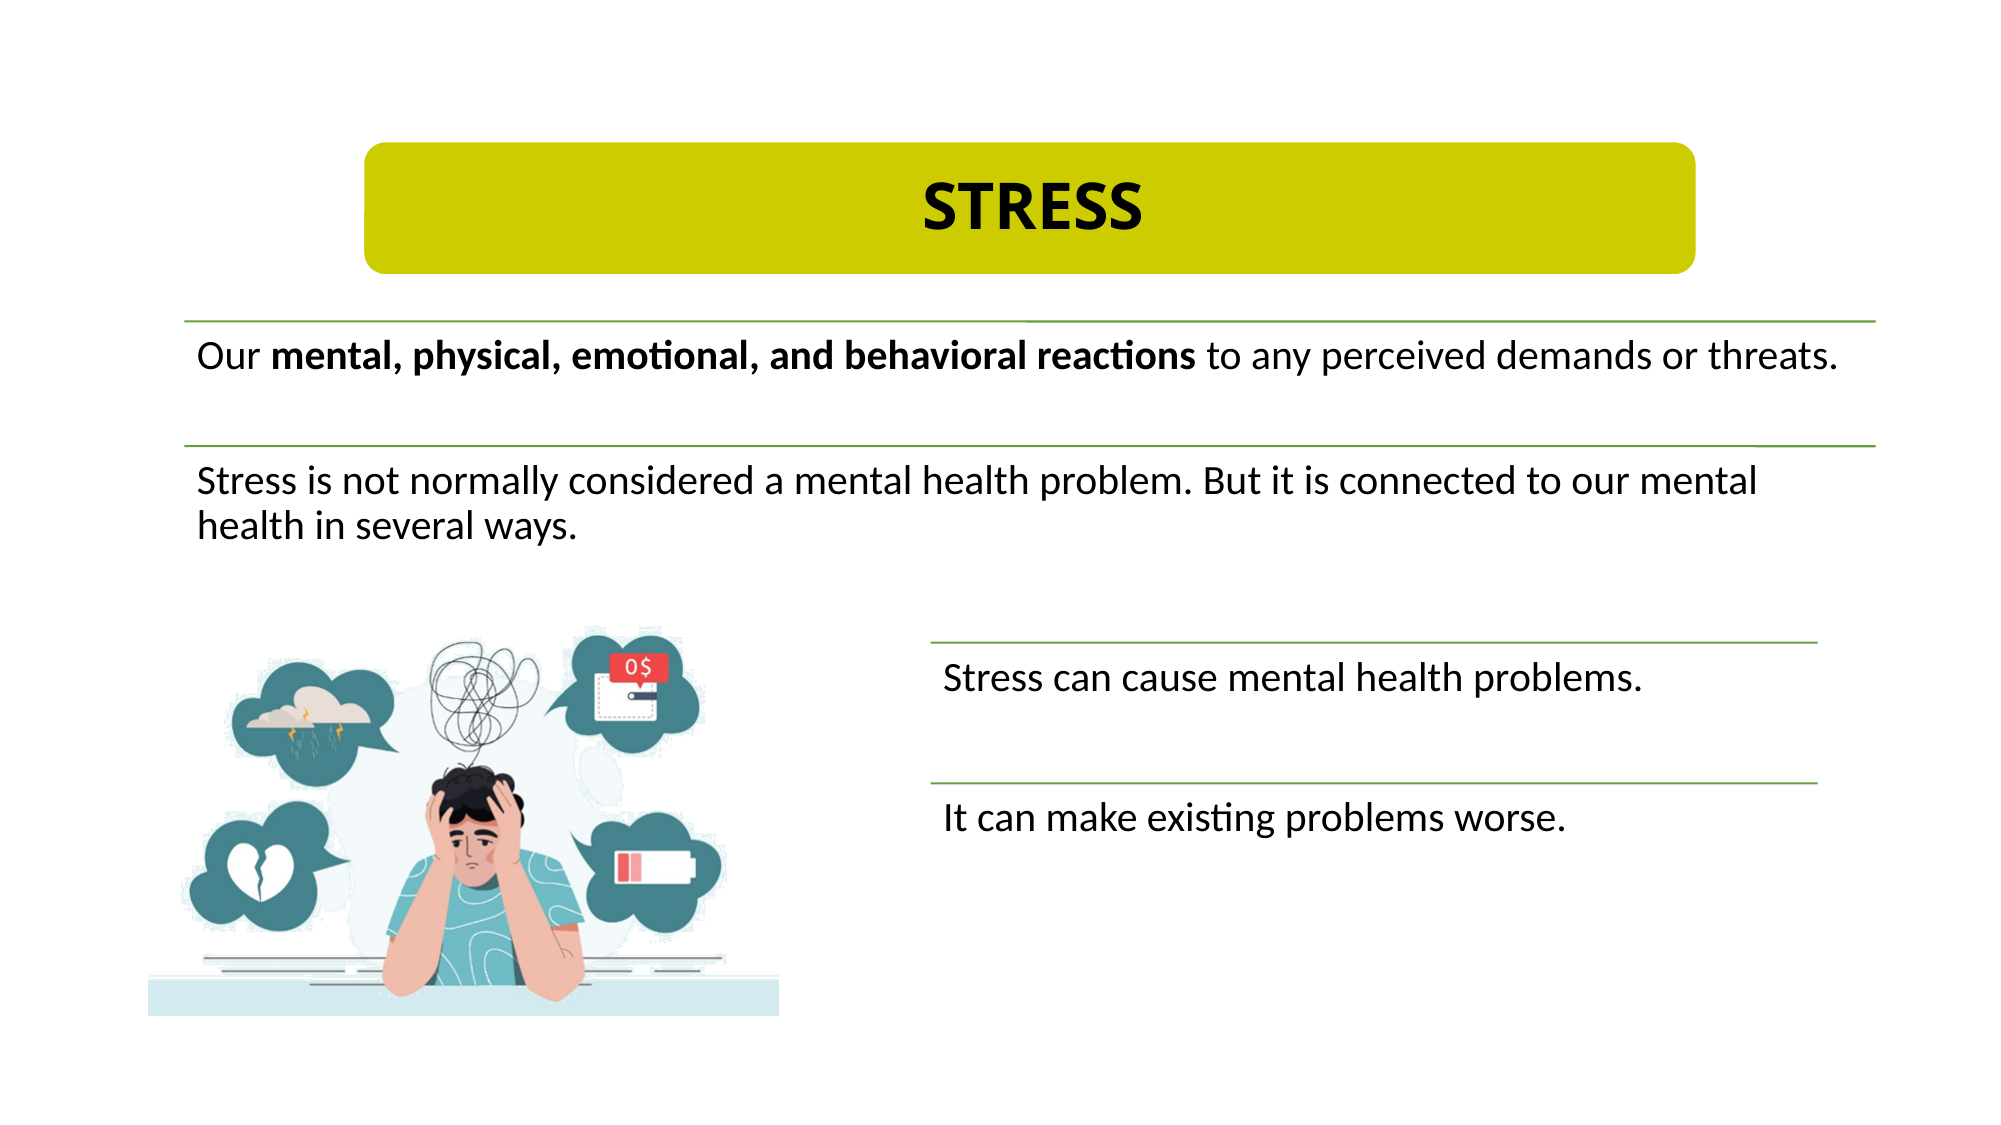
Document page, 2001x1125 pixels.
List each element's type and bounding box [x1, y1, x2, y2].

list [184, 321, 1876, 571]
picture [148, 610, 779, 1016]
text_box [930, 642, 1818, 925]
text_box [363, 140, 1697, 276]
